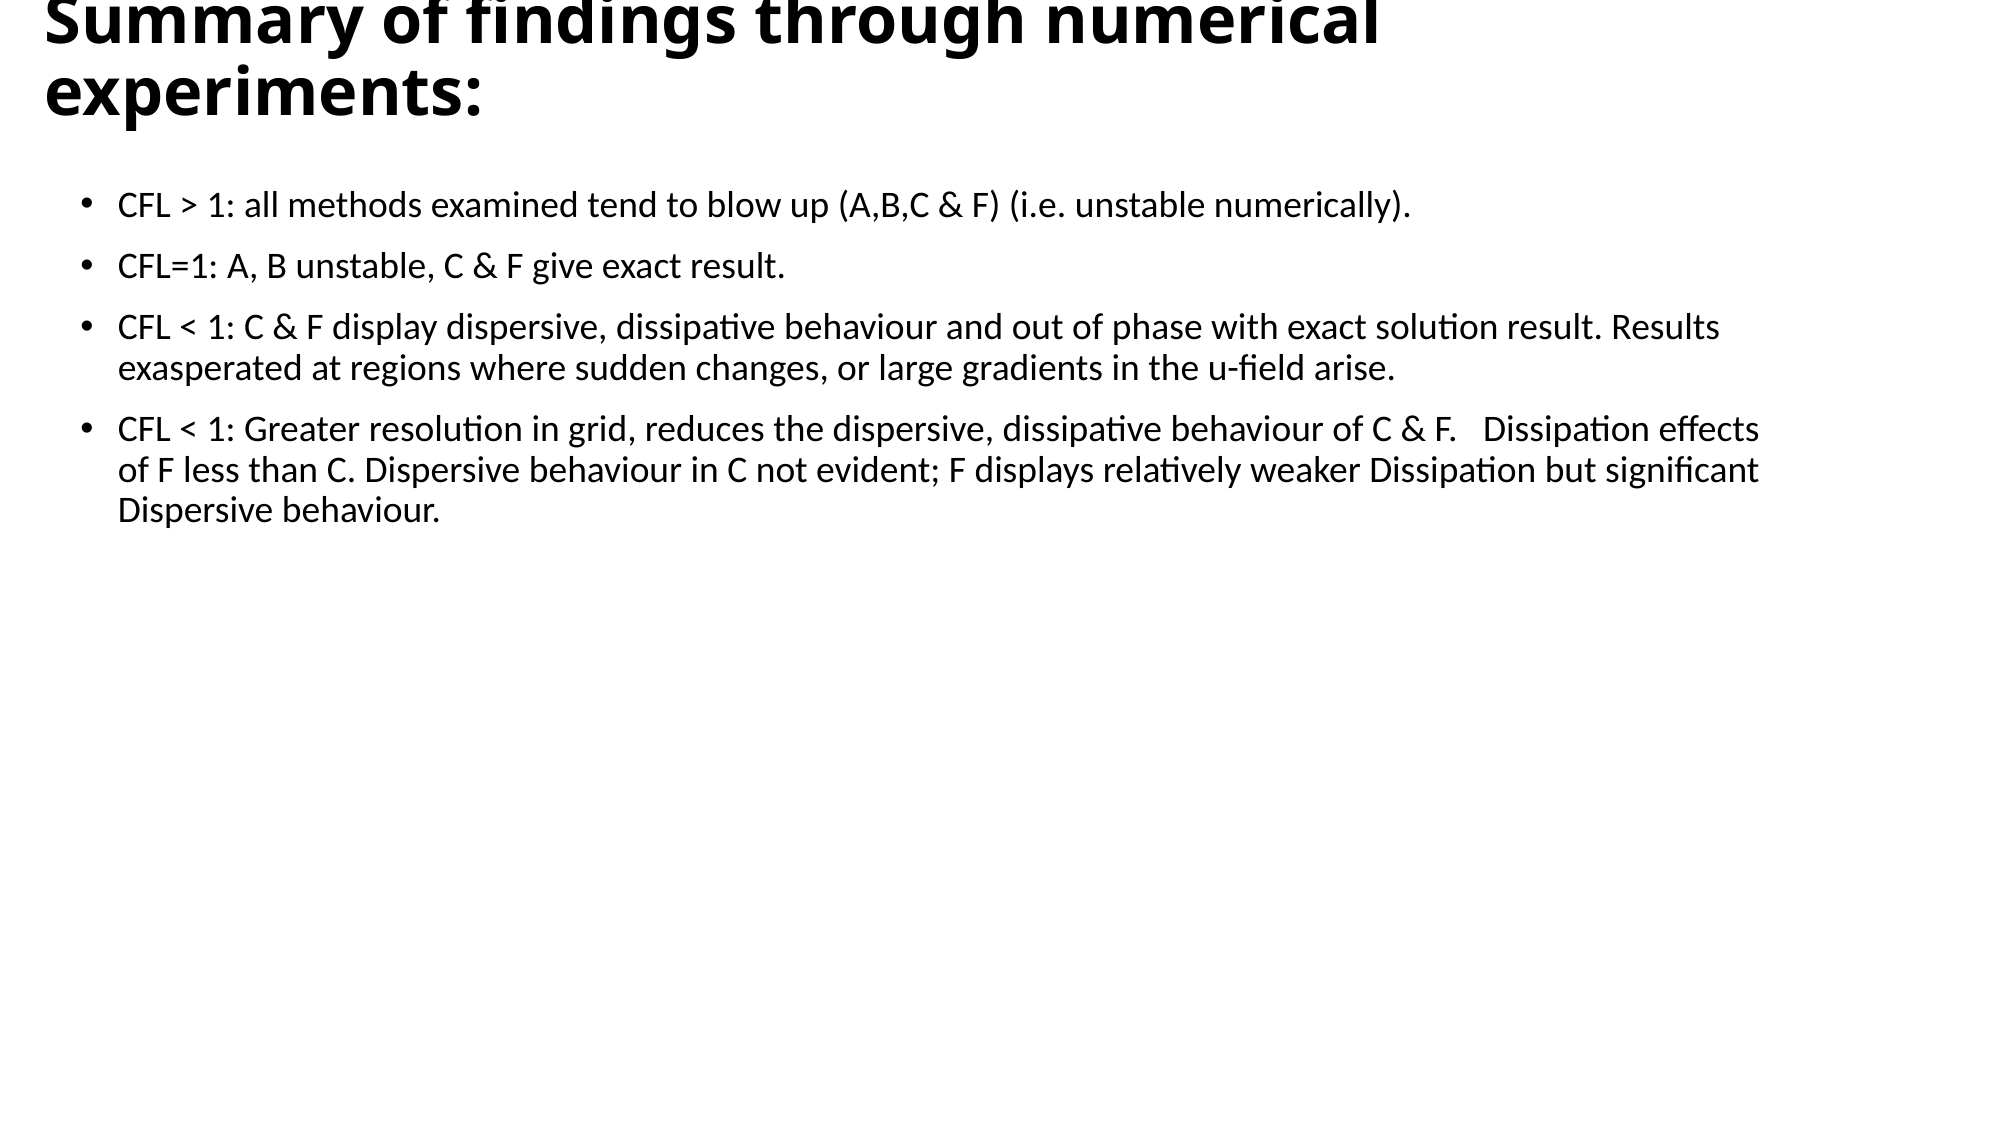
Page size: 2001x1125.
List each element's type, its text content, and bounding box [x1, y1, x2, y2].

list CFL > 1: all methods examined tend to blow up (A,B,C & F) (i.e. unstable numerically). CFL=1: A, B unstable, C & F give exact result. CFL < 1: C & F display dispersive, dissipative behaviour and out of phase with exact solution result. Results exasperated at regions where sudden changes, or large gradients in the u-field arise. CFL < 1: Greater resolution in grid, reduces the dispersive, dissipative behaviour of C & F. Dissipation effects of F less than C. Dispersive behaviour in C not evident; F displays relatively weaker Dissipation but significant Dispersive behaviour. [65, 177, 1791, 560]
title Summary of findings through numerical experiments: [29, 17, 1755, 98]
